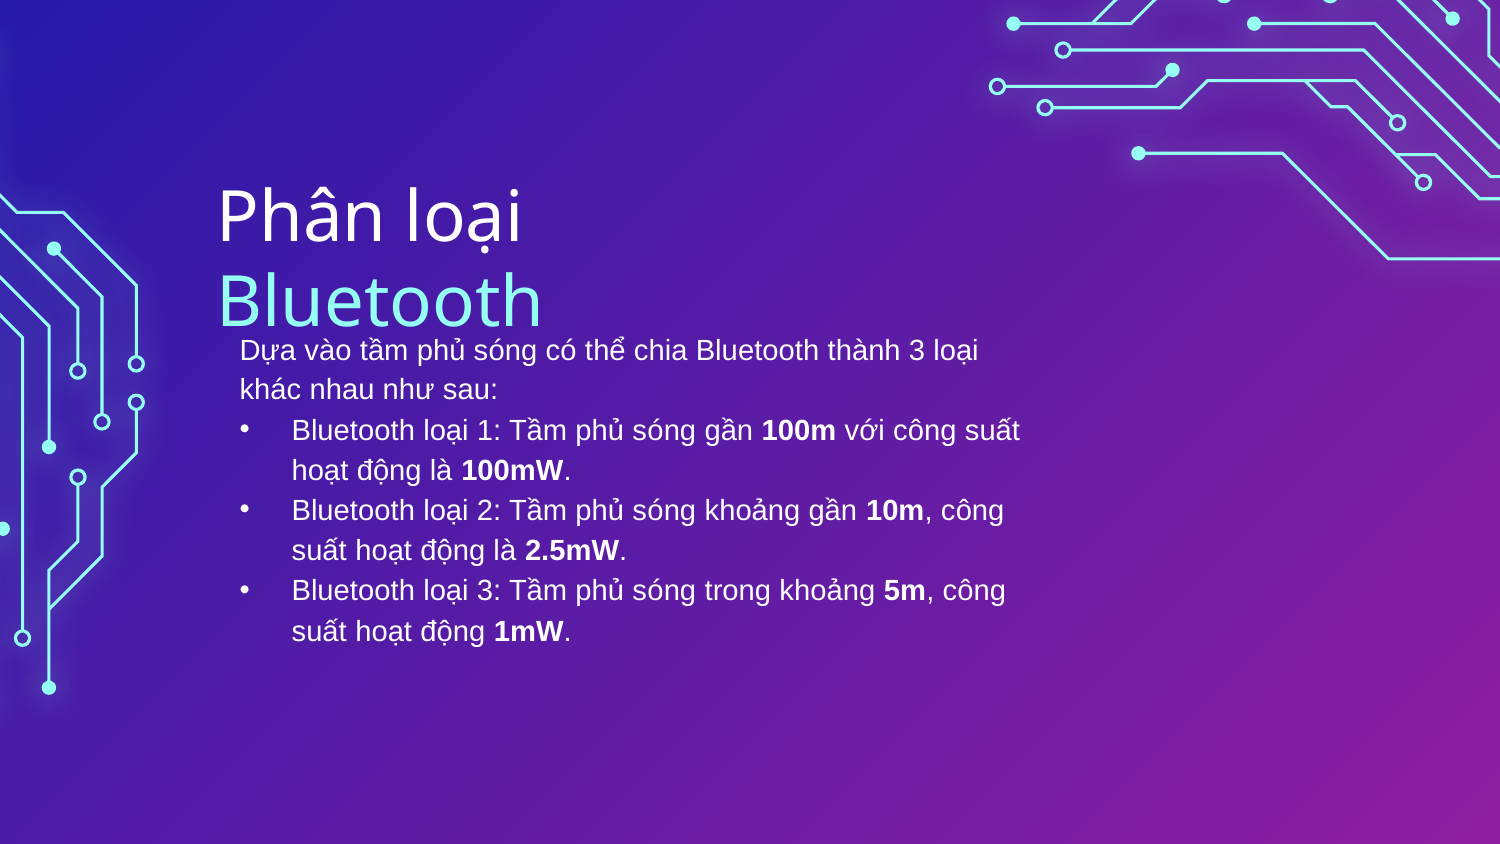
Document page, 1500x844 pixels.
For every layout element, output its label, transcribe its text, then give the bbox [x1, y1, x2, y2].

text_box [1181, 0, 1500, 454]
list Dựa vào tầm phủ sóng có thể chia Bluetooth thành 3 loại khác nhau như sau: Bluetooth loại 1: Tầm phủ sóng gần 100m với công suất hoạt động là 100mW. Bluetooth loại 2: Tầm phủ sóng khoảng gần 10m, công suất hoạt động là 2.5mW. Bluetooth loại 3: Tầm phủ sóng trong khoảng 5m, công suất hoạt động 1mW. [216, 325, 1037, 707]
title Phân loại Bluetooth [216, 170, 851, 265]
